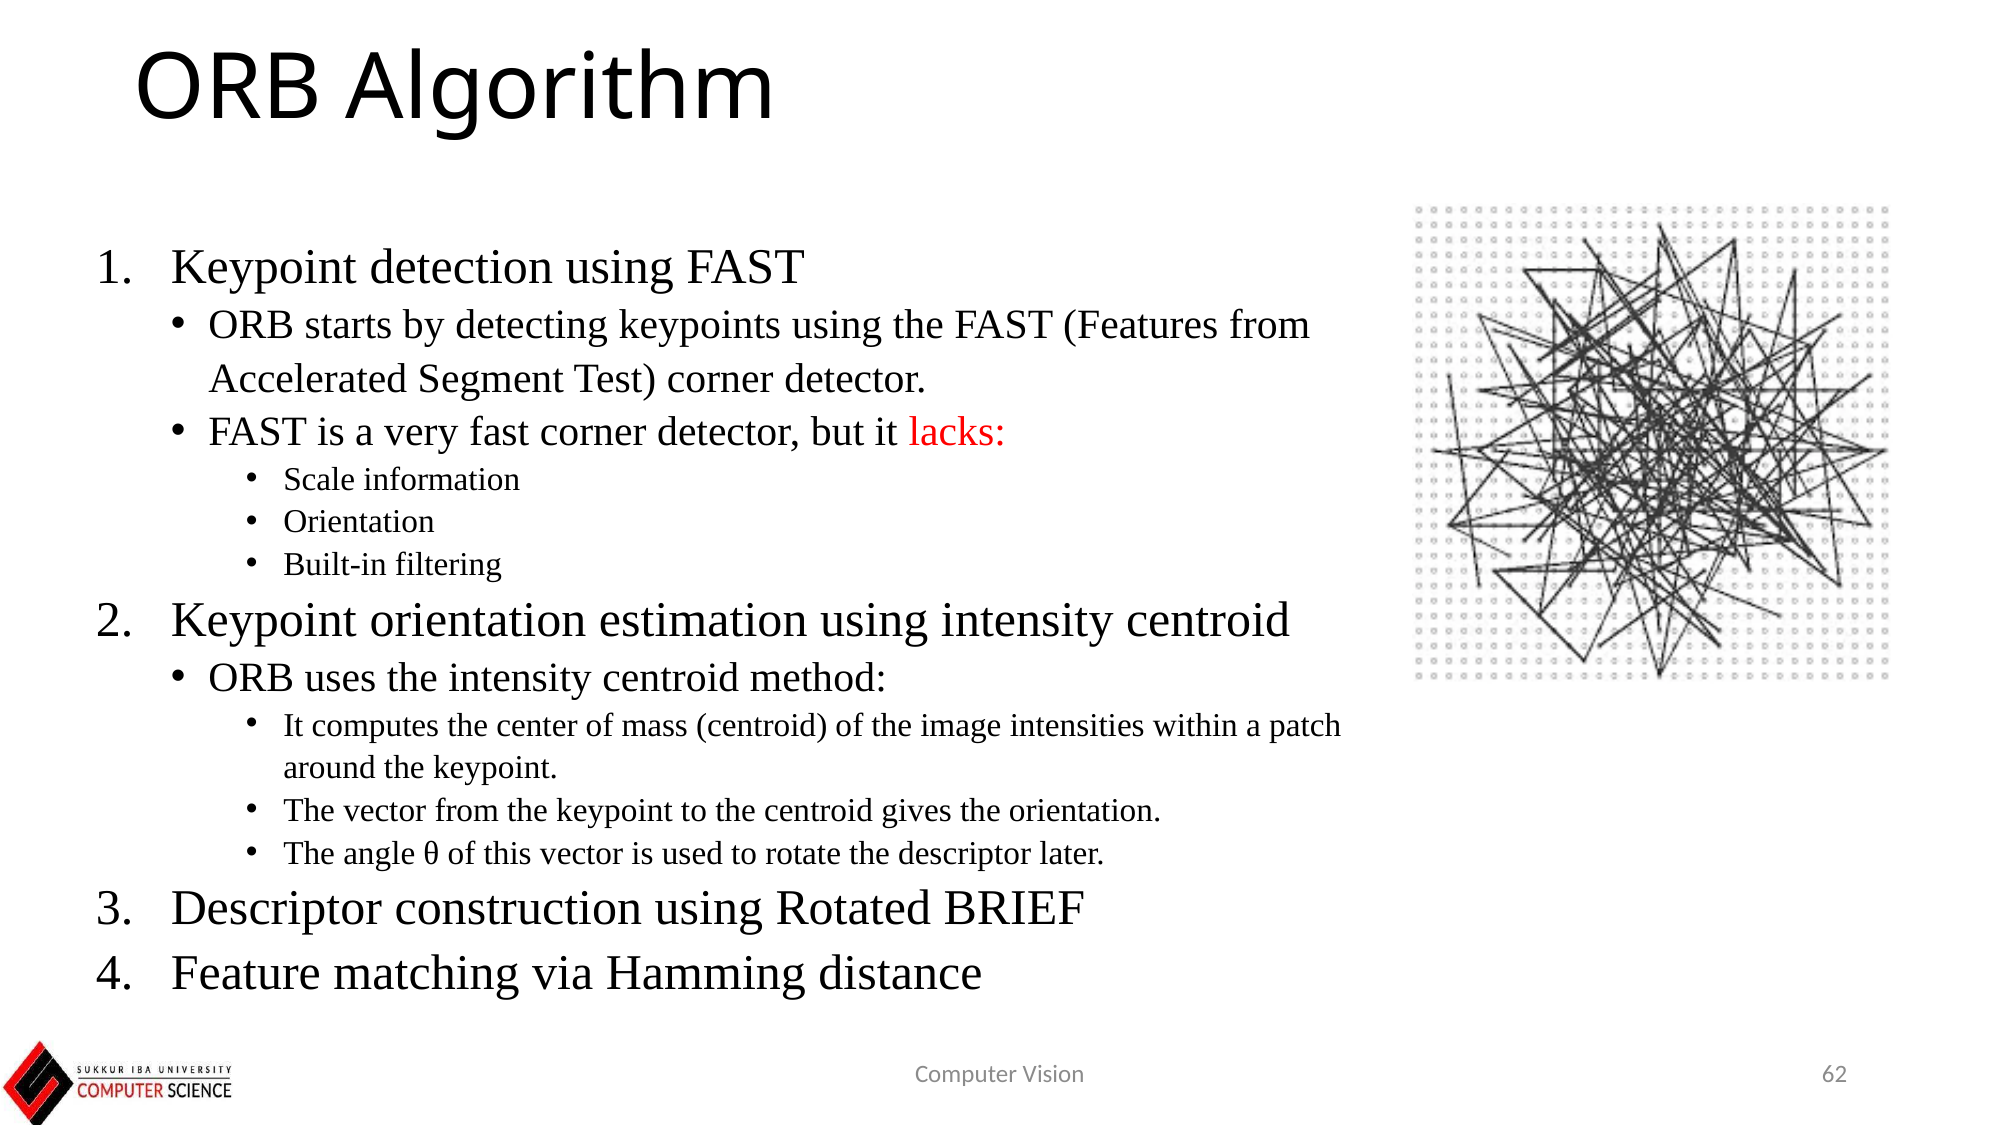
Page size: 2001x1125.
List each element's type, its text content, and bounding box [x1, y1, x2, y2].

picture [1412, 203, 1893, 684]
title ORB Algorithm [0, 0, 2000, 178]
footer Computer Vision [662, 1042, 1338, 1103]
picture [1, 1040, 233, 1125]
list Keypoint detection using FAST ORB starts by detecting keypoints using the FAST (Features from Accelerated Segment Test) corner detector. FAST is a very fast corner detector, but it lacks: Scale information Orientation Built-in filtering Keypoint orientation estimation using intensity centroid ORB uses the intensity centroid method: It computes the center of mass (centroid) of the image intensities within a patch around the keypoint. The vector from the keypoint to the centroid gives the orientation. The angle θ of this vector is used to rotate the descriptor later. Descriptor construction using Rotated BRIEF Feature matching via Hamming distance [80, 221, 1372, 936]
slide_number 62 [1412, 1042, 1863, 1103]
